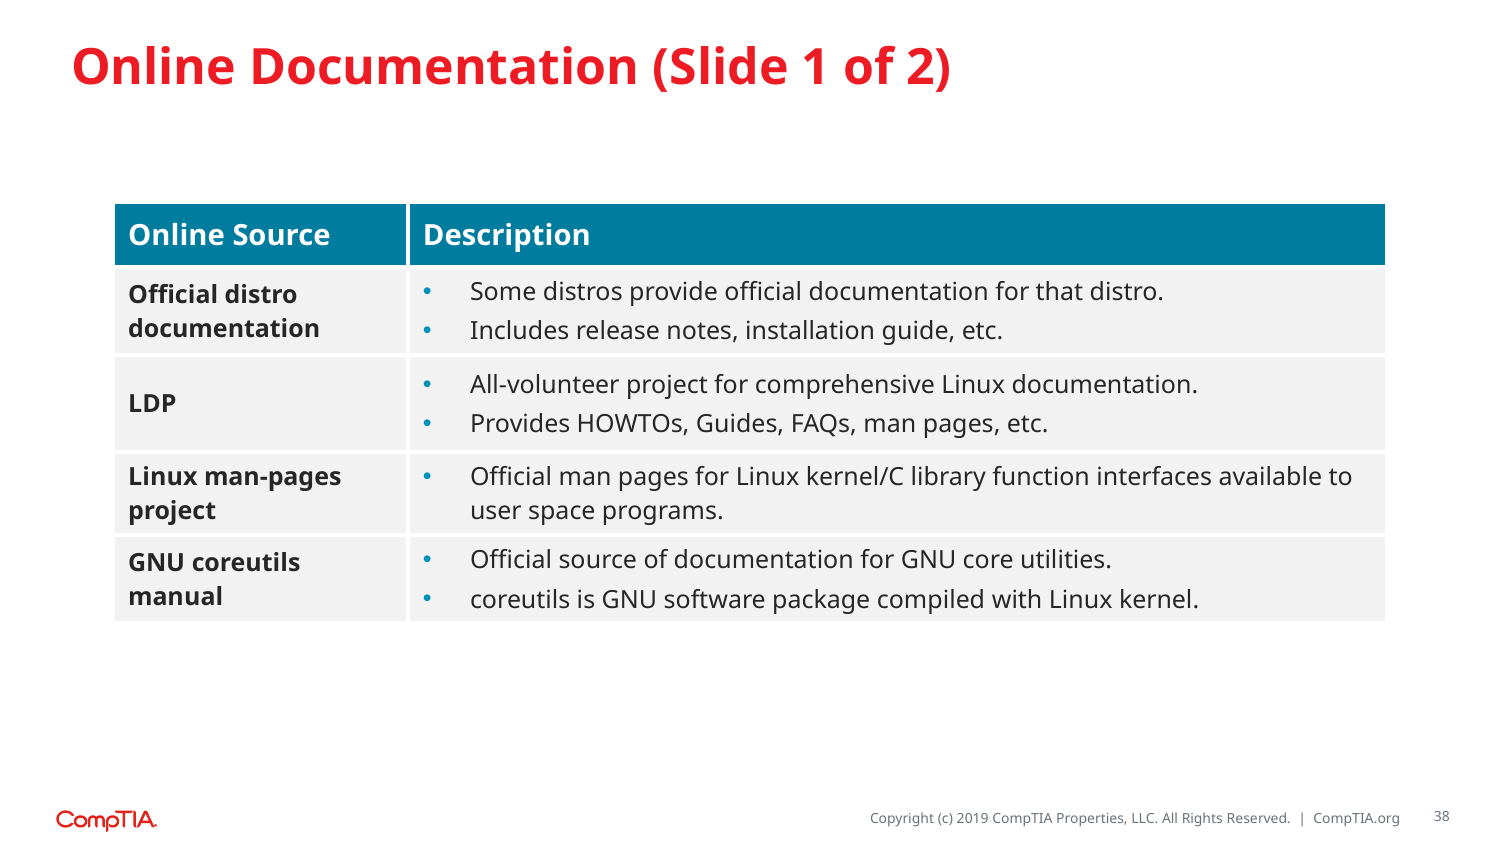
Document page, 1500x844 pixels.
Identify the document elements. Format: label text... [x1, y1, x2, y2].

table_cell LDP [115, 357, 406, 450]
table_cell Some distros provide official documentation for that distro. Includes release notes, installation guide, etc. [410, 269, 1385, 353]
slide_number 38 [1407, 800, 1450, 835]
table_header Online Source [115, 204, 406, 265]
table_cell Official source of documentation for GNU core utilities. coreutils is GNU software package compiled with Linux kernel. [410, 537, 1385, 621]
title Online Documentation (Slide 1 of 2) [56, 12, 1444, 117]
table_cell Official distro documentation [115, 269, 406, 353]
table_header Description [410, 204, 1385, 265]
table_cell Linux man-pages project [115, 454, 406, 533]
table_cell Official man pages for Linux kernel/C library function interfaces available to user space programs. [410, 454, 1385, 533]
table_cell GNU coreutils manual [115, 537, 406, 621]
table_cell All-volunteer project for comprehensive Linux documentation. Provides HOWTOs, Guides, FAQs, man pages, etc. [410, 357, 1385, 450]
